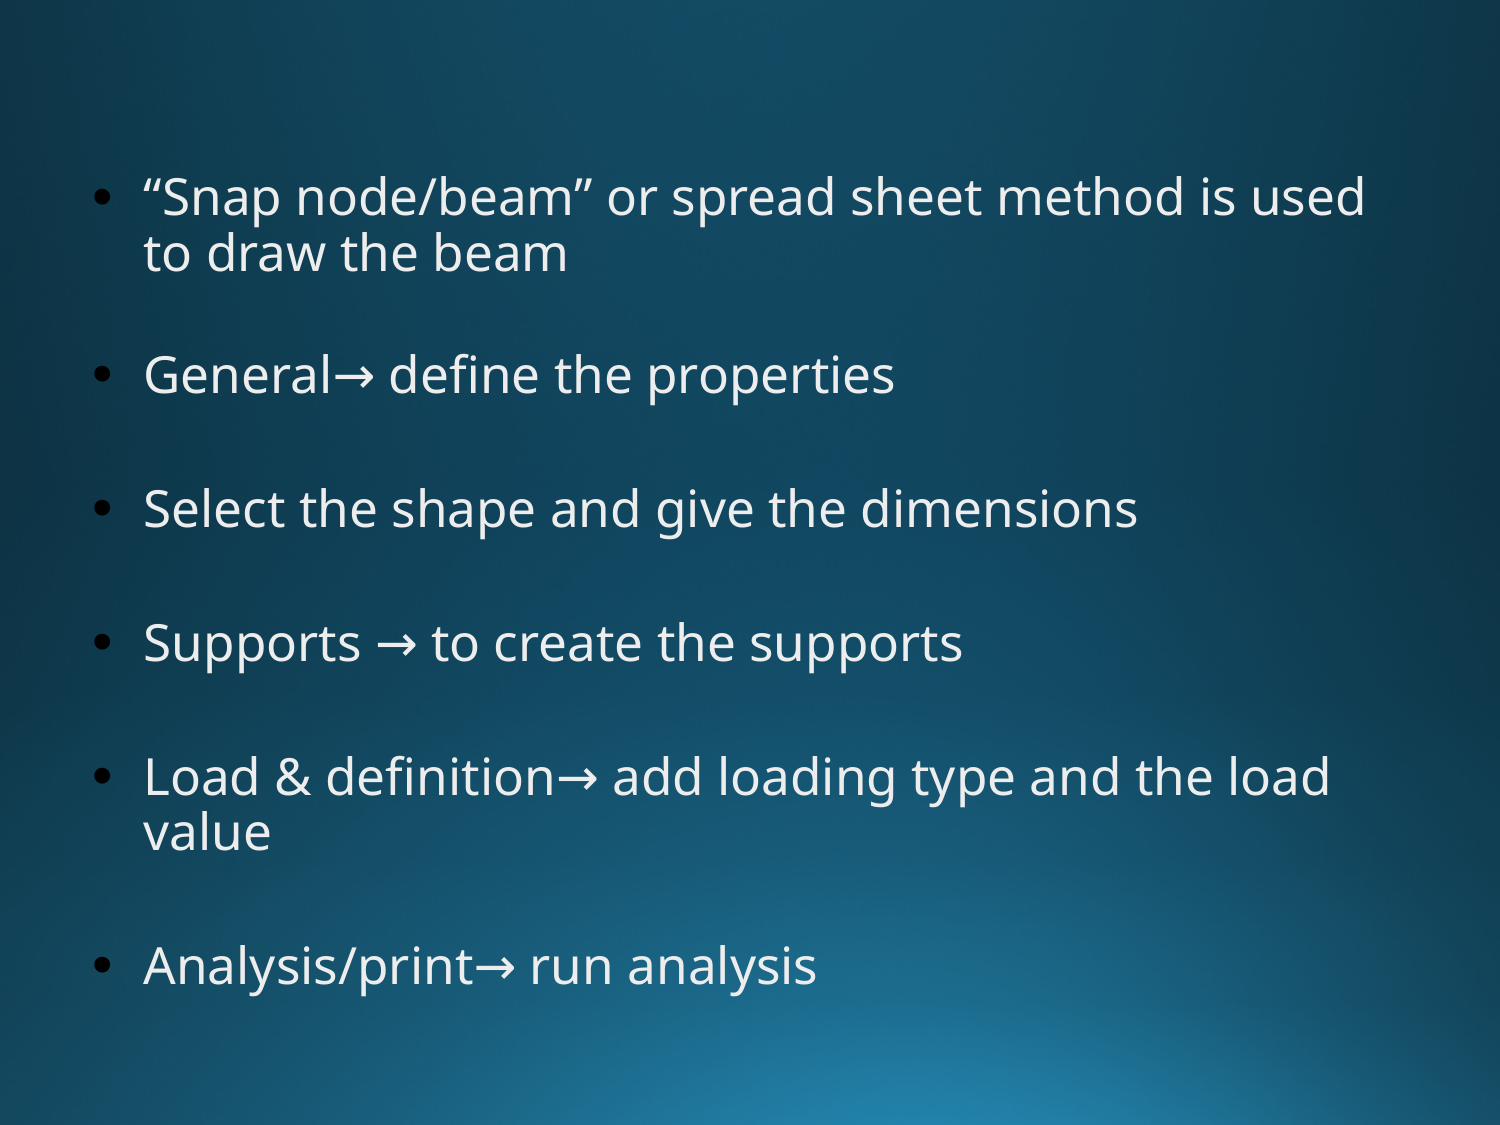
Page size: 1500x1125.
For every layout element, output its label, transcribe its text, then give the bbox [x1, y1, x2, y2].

picture [0, 0, 1500, 1125]
list “Snap node/beam” or spread sheet method is used to draw the beam General→ define the properties Select the shape and give the dimensions Supports → to create the supports Load & definition→ add loading type and the load value Analysis/print→ run analysis [75, 164, 1425, 1005]
